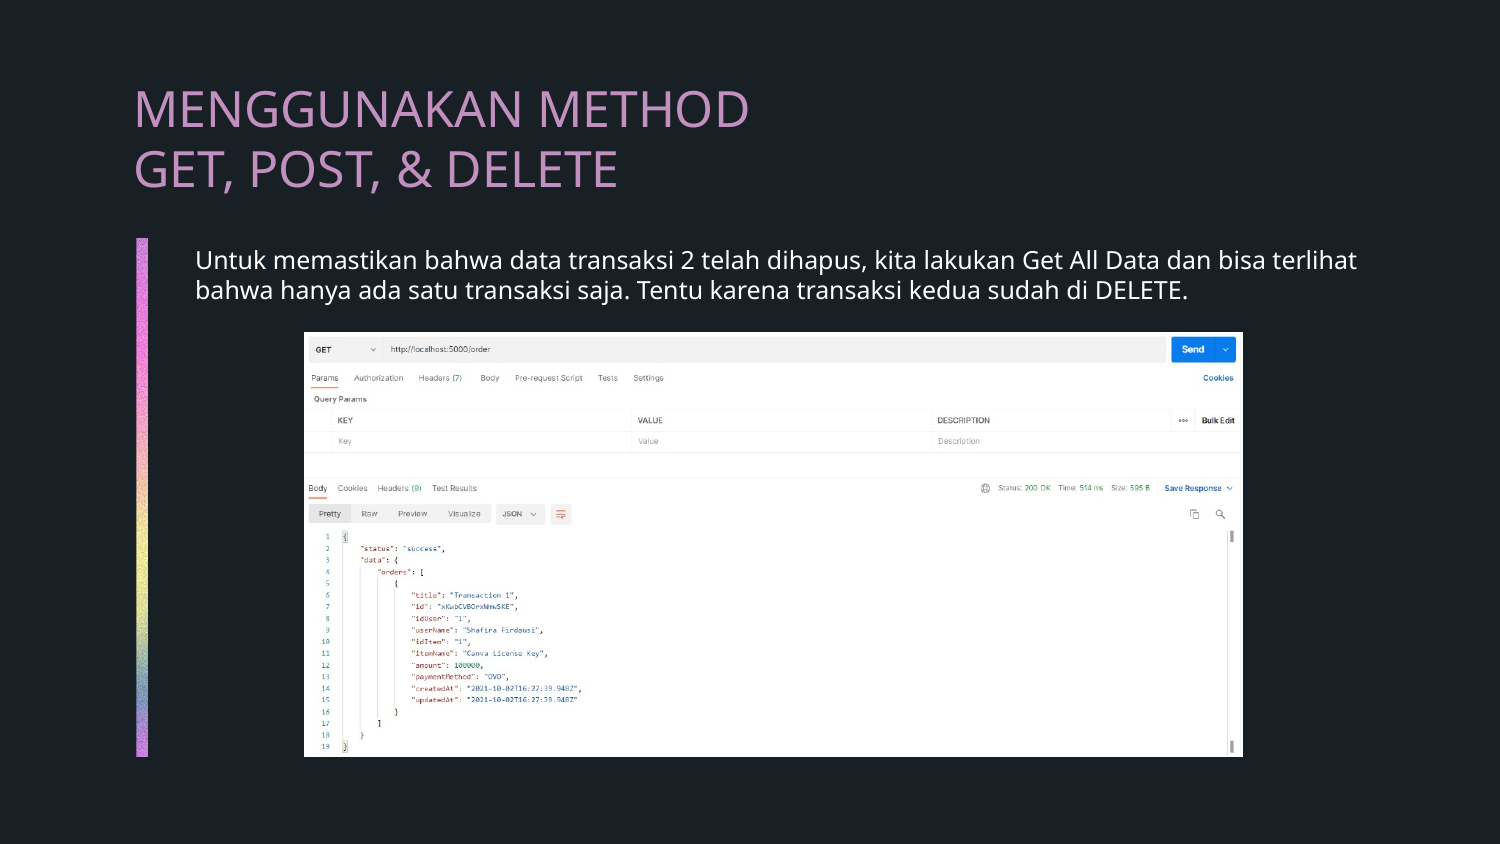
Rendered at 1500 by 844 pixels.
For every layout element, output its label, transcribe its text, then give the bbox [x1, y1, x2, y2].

list Untuk memastikan bahwa data transaksi 2 telah dihapus, kita lakukan Get All Data dan bisa terlihat bahwa hanya ada satu transaksi saja. Tentu karena transaksi kedua sudah di DELETE. [179, 235, 1382, 313]
picture [304, 331, 1243, 757]
picture [136, 238, 148, 757]
title MENGGUNAKAN METHOD GET, POST, & DELETE [118, 62, 851, 202]
